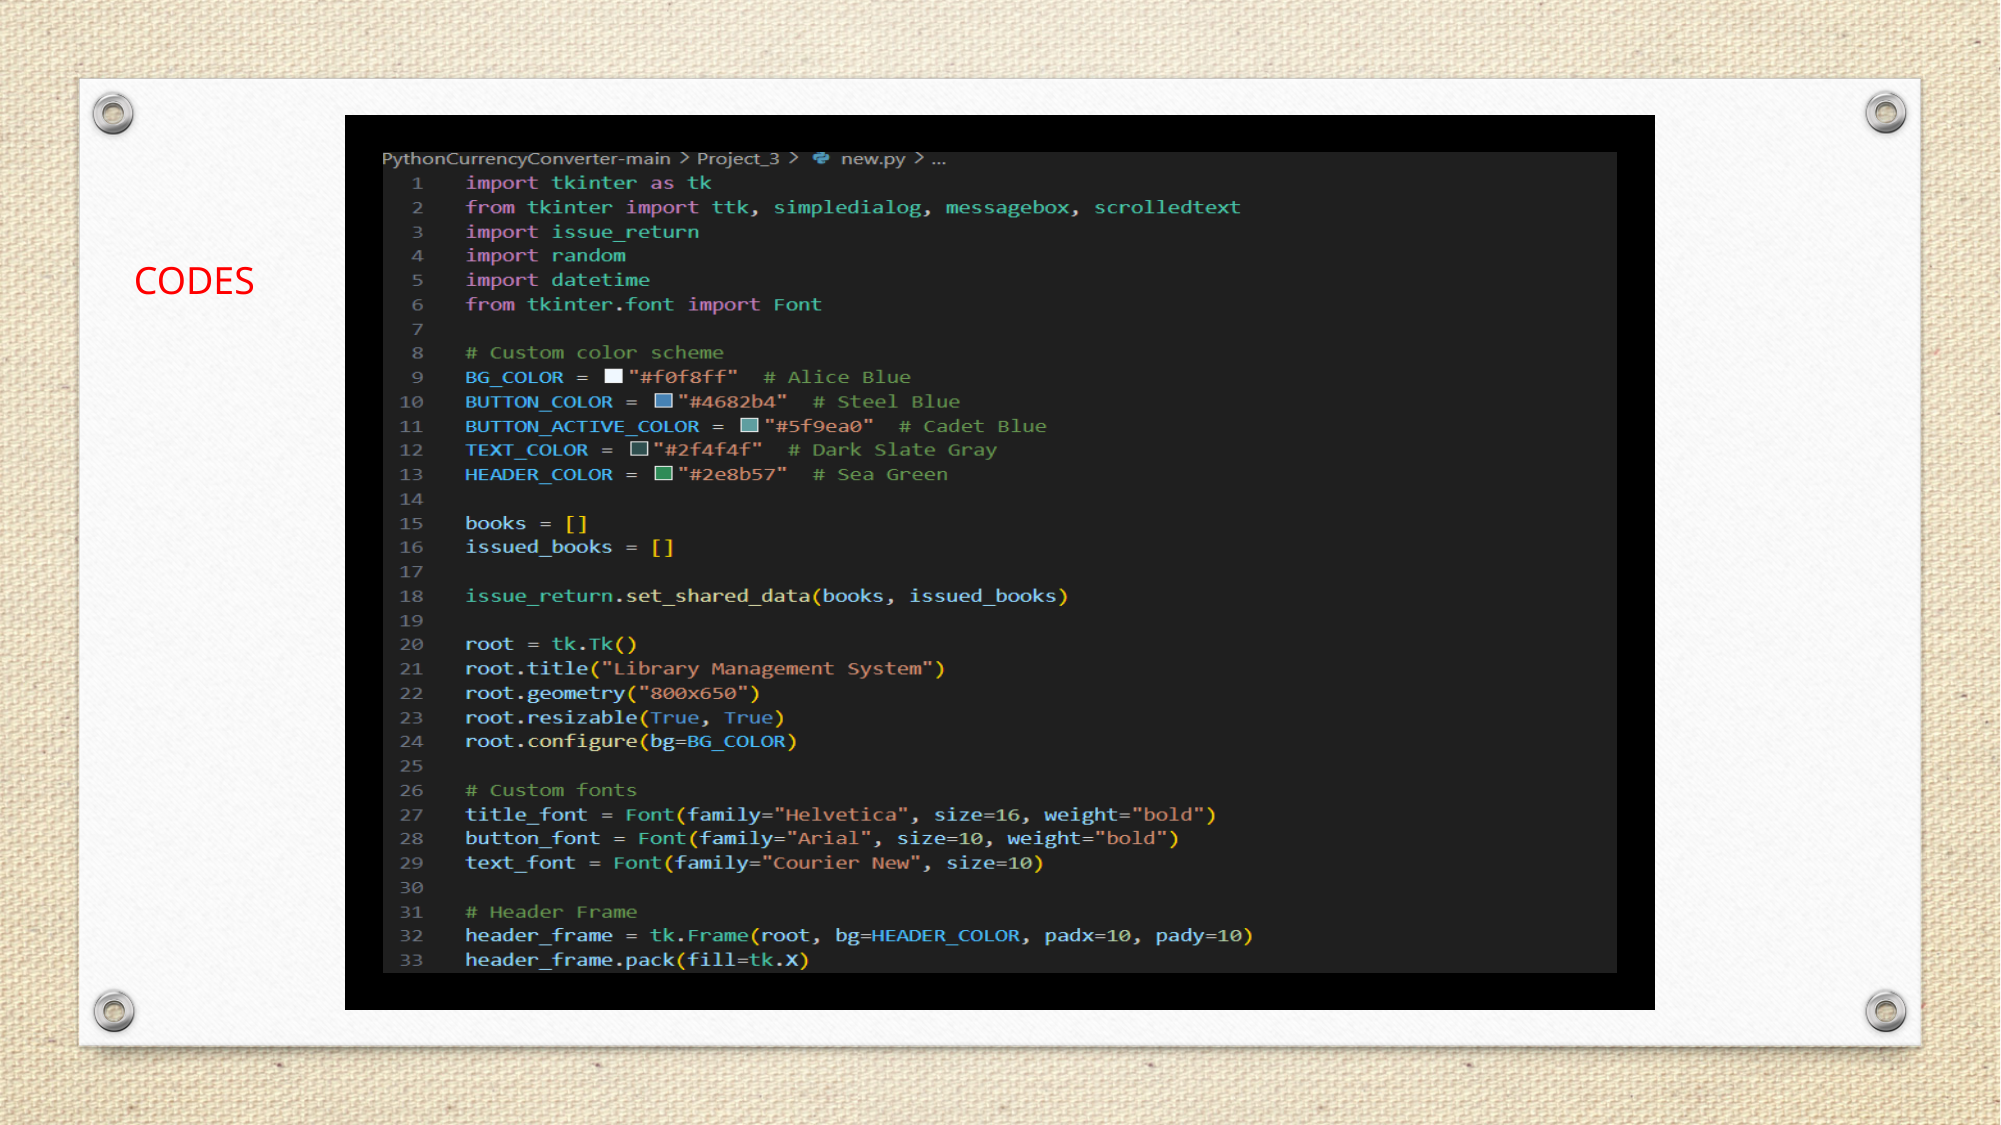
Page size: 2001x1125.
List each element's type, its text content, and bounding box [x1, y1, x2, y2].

picture [0, 0, 2001, 1125]
text_box CODES [119, 249, 294, 310]
